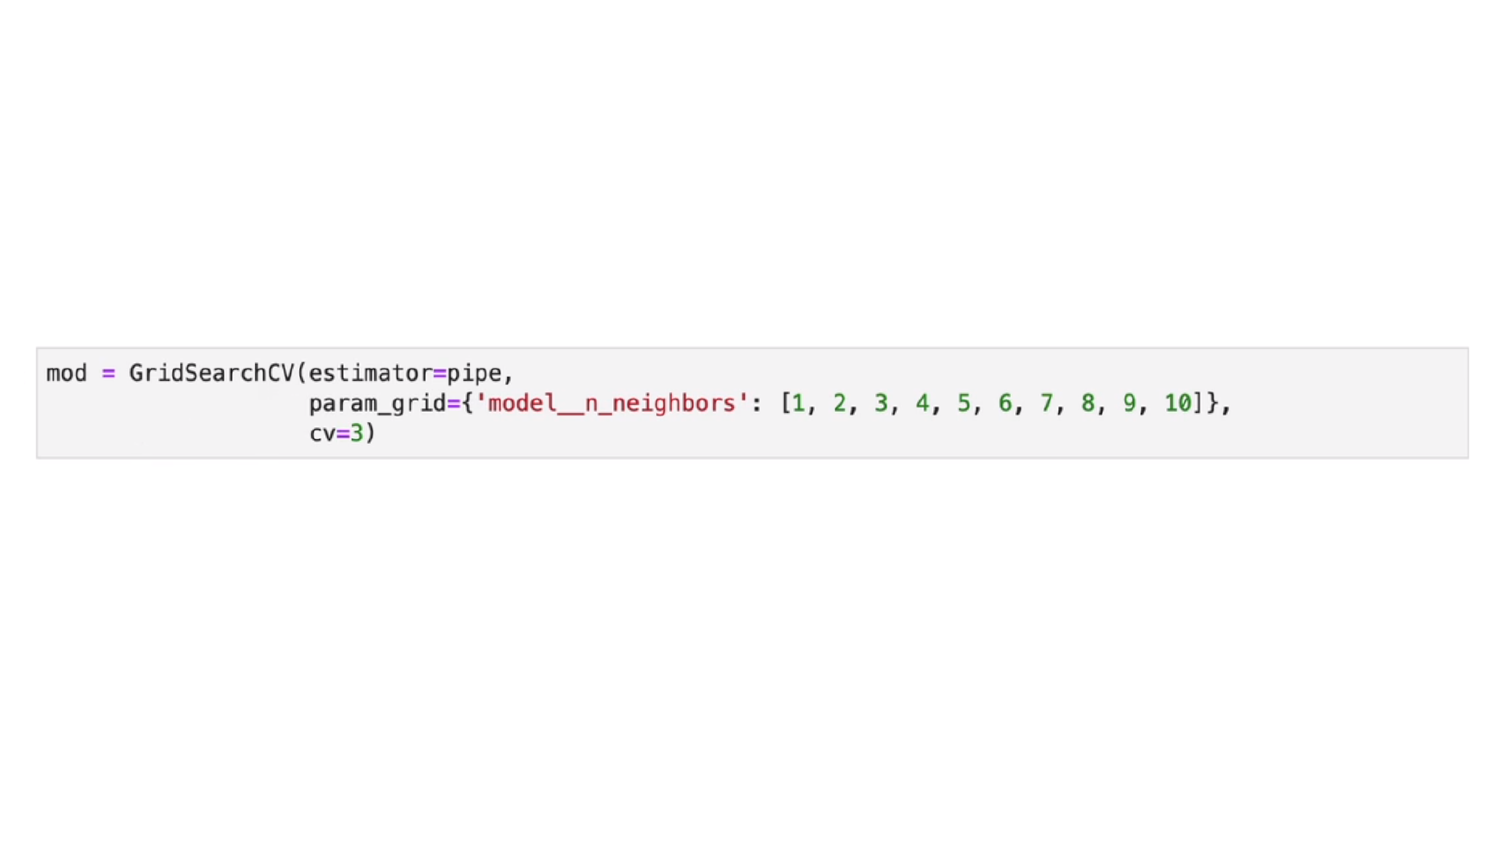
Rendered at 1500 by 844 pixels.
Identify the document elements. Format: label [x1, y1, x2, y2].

picture [24, 337, 1476, 469]
